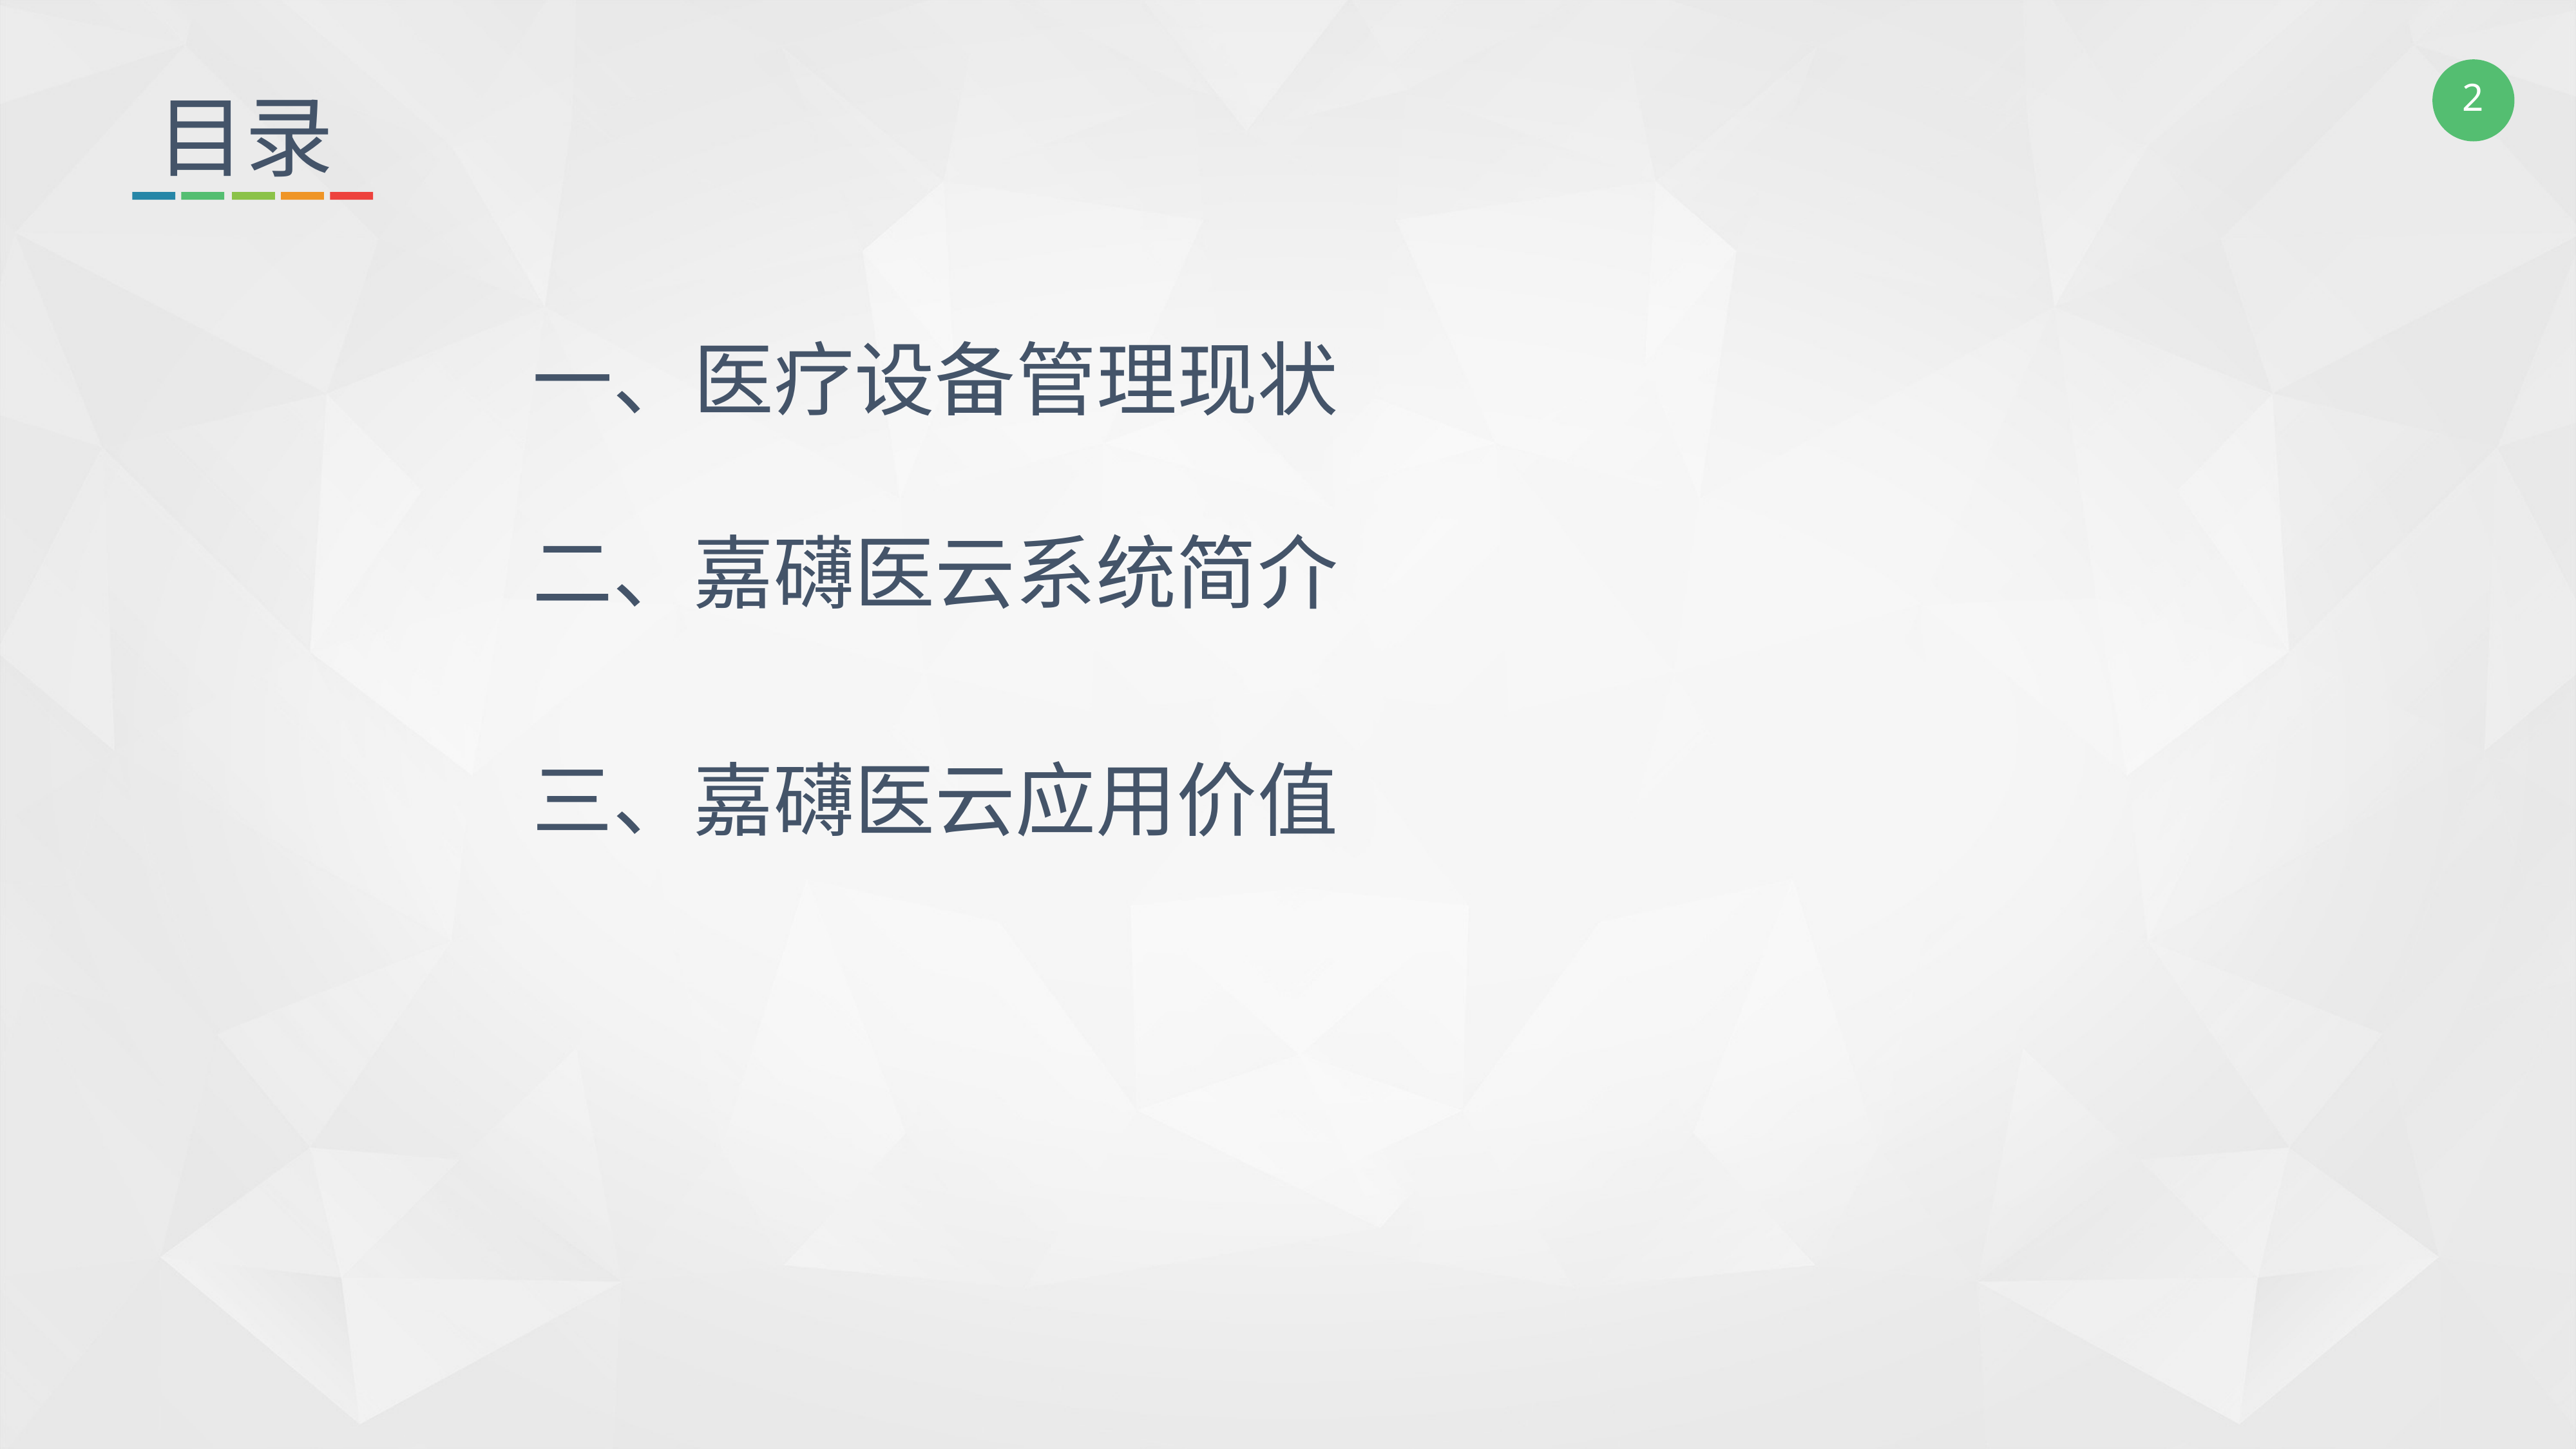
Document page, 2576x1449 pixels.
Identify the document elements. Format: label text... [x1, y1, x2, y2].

text_box 三、嘉礴医云应用价值 [523, 744, 1827, 851]
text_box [132, 192, 374, 200]
text_box 目录 [147, 76, 344, 192]
picture [0, 0, 2576, 1449]
text_box 一、医疗设备管理现状 [523, 324, 1827, 431]
text_box 二、嘉礴医云系统简介 [523, 517, 1827, 624]
